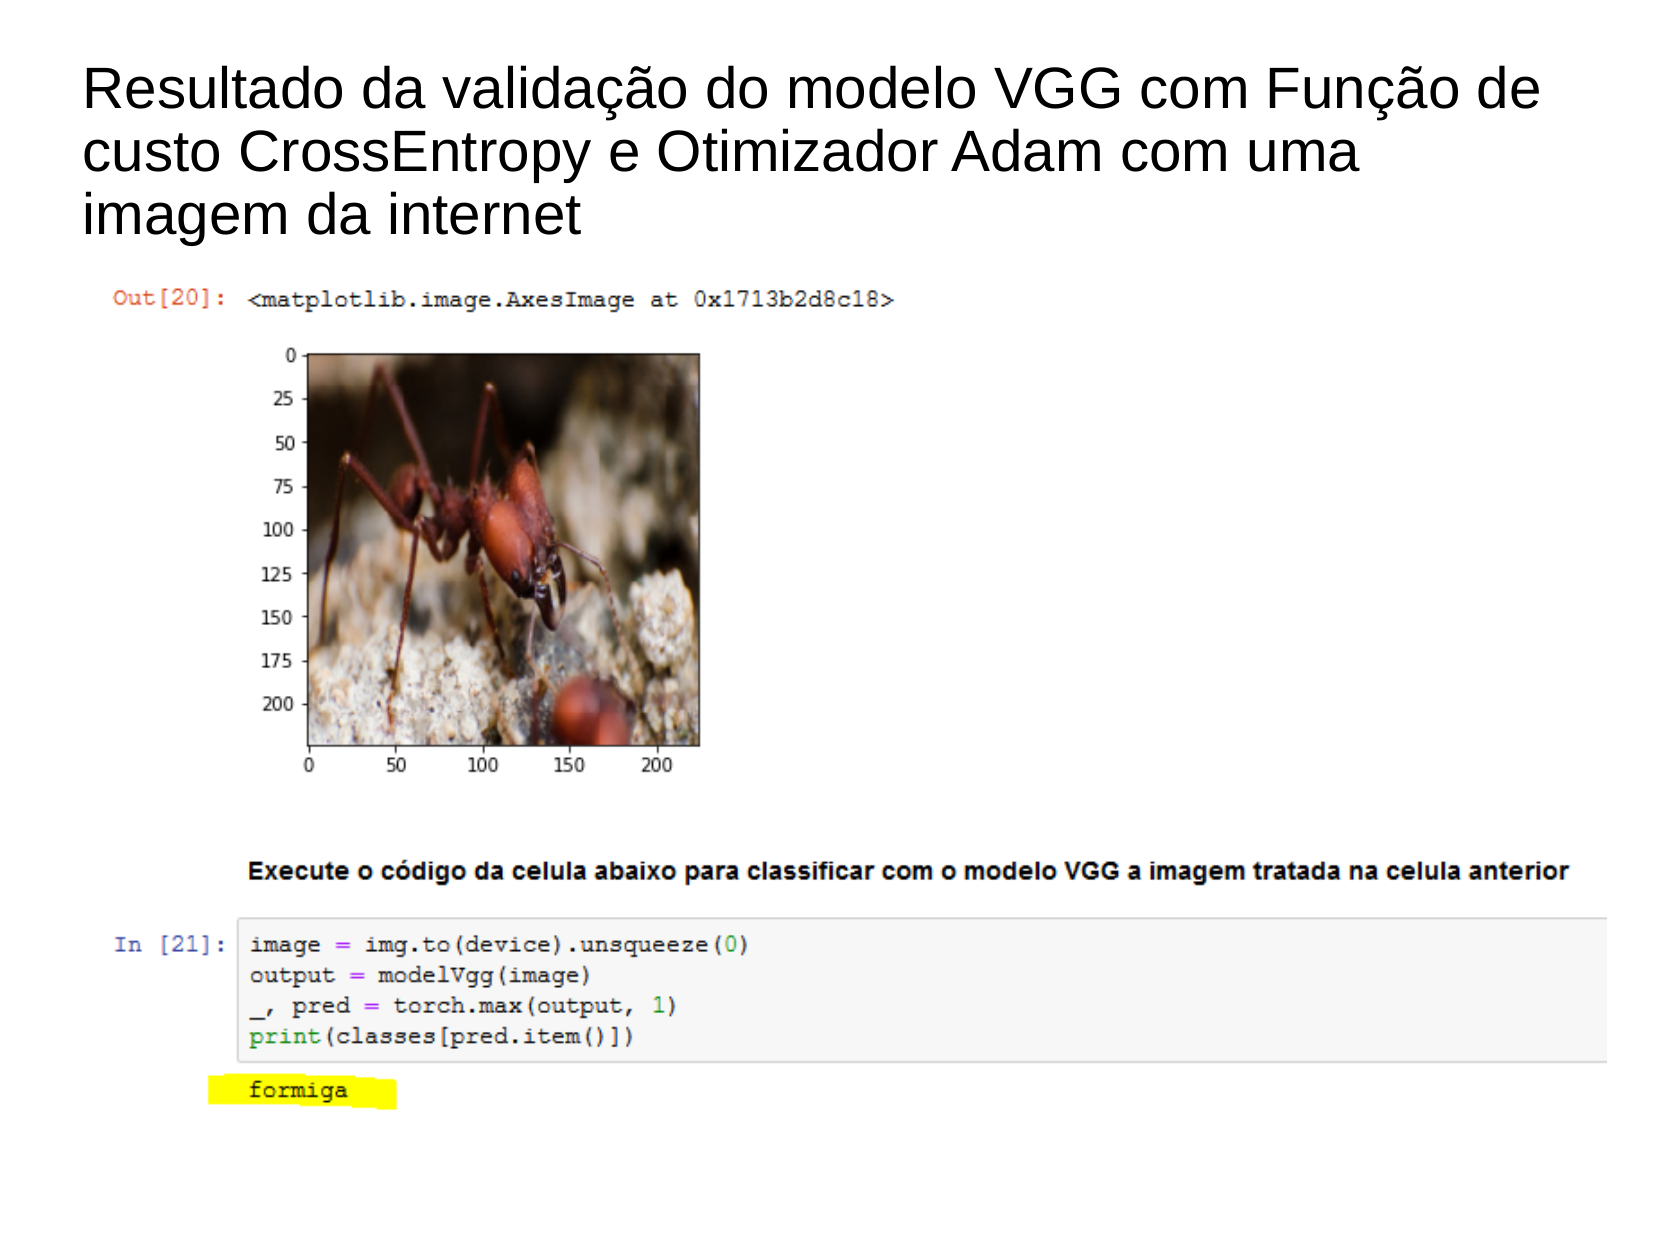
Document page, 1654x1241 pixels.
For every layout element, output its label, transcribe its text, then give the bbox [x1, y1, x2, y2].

text_box Resultado da validação do modelo VGG com Função de custo CrossEntropy e Otimizador Adam com uma imagem da internet [82, 49, 1571, 257]
picture [46, 280, 1607, 1119]
